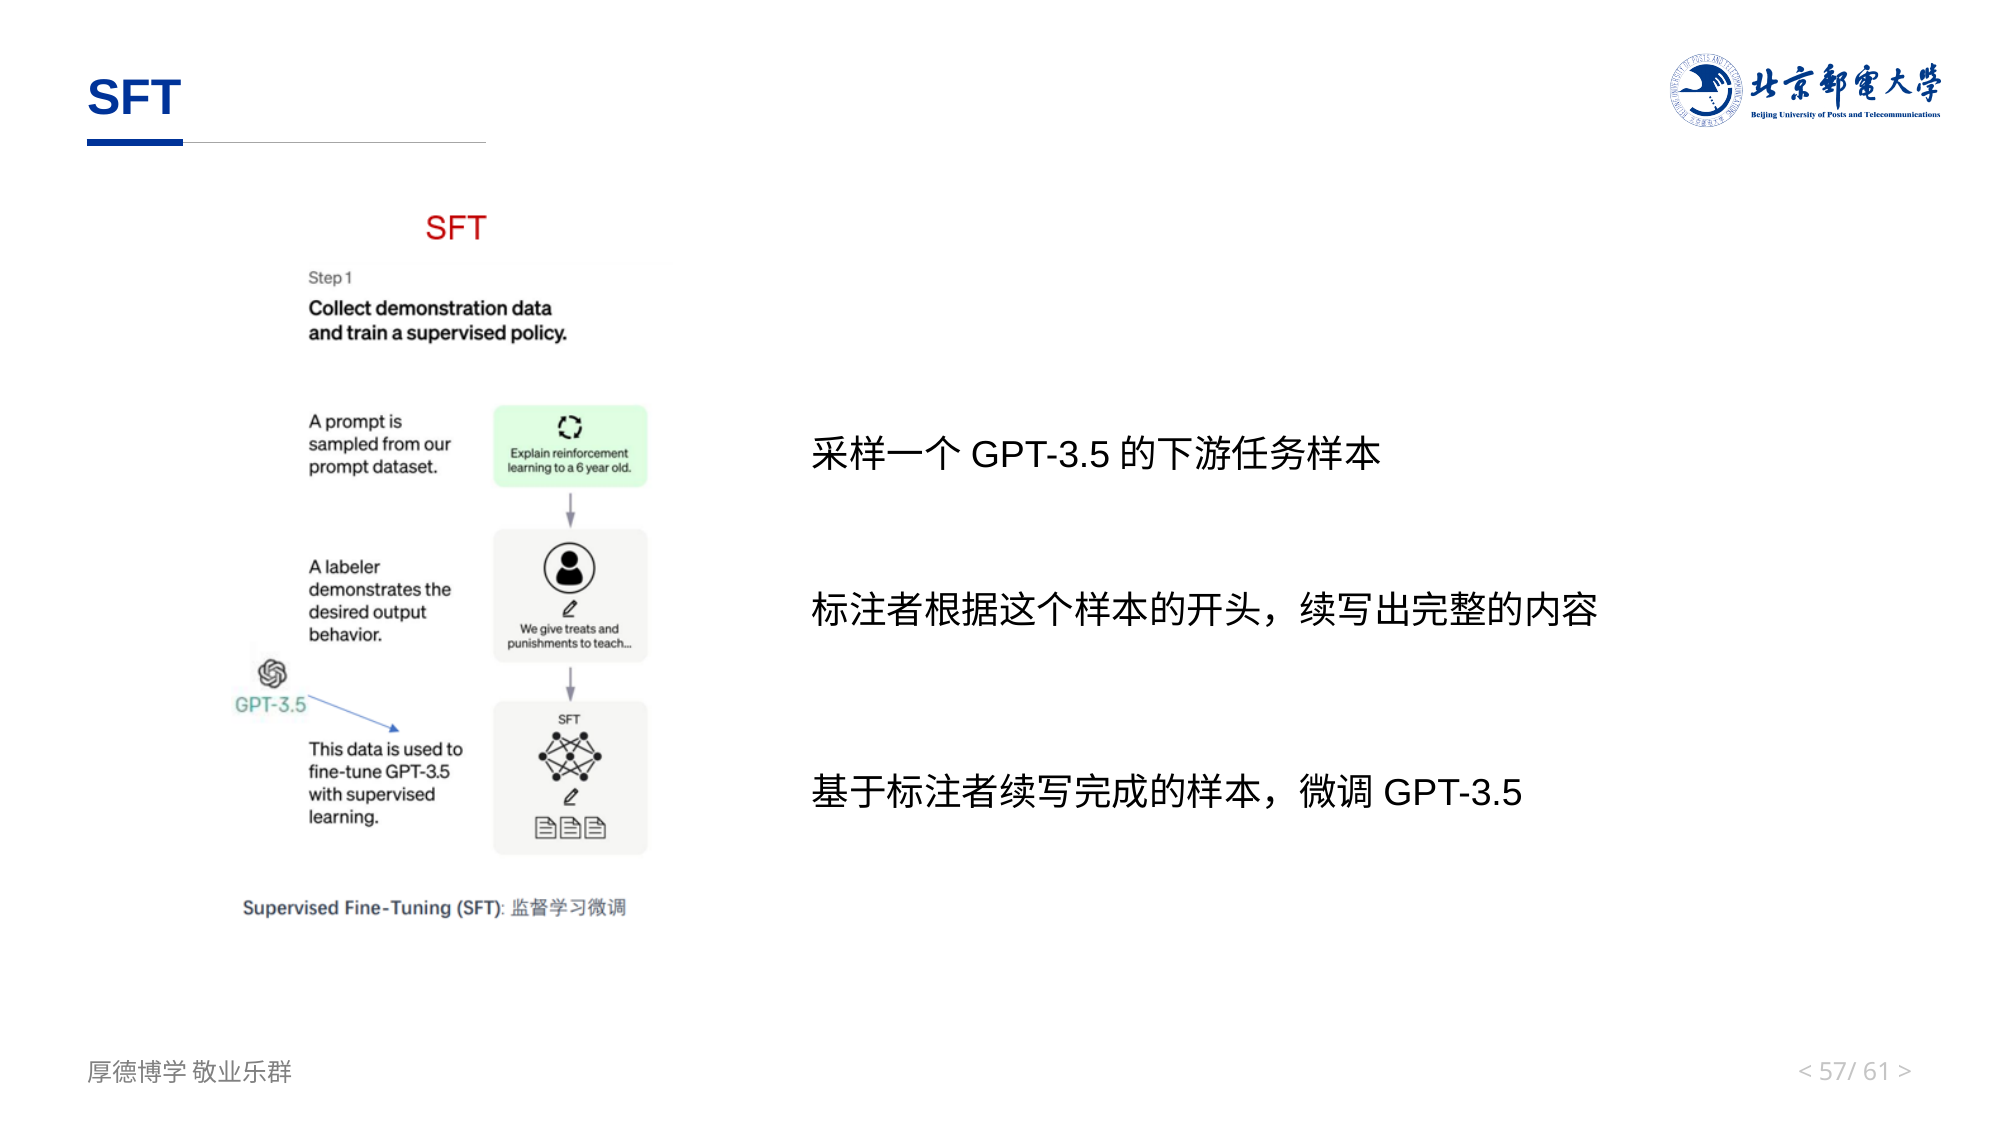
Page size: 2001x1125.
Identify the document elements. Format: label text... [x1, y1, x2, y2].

text_box 标注者根据这个样本的开头，续写出完整的内容 [797, 555, 1791, 639]
picture [1662, 47, 1949, 134]
picture [231, 184, 673, 941]
slide_number < 56/ 61 > [1477, 1048, 1928, 1097]
text_box 采样一个GPT-3.5的下游任务样本 [797, 400, 1791, 483]
text_box 基于标注者续写完成的样本，微调GPT-3.5 [797, 738, 1791, 821]
title SFT [71, 48, 1558, 150]
